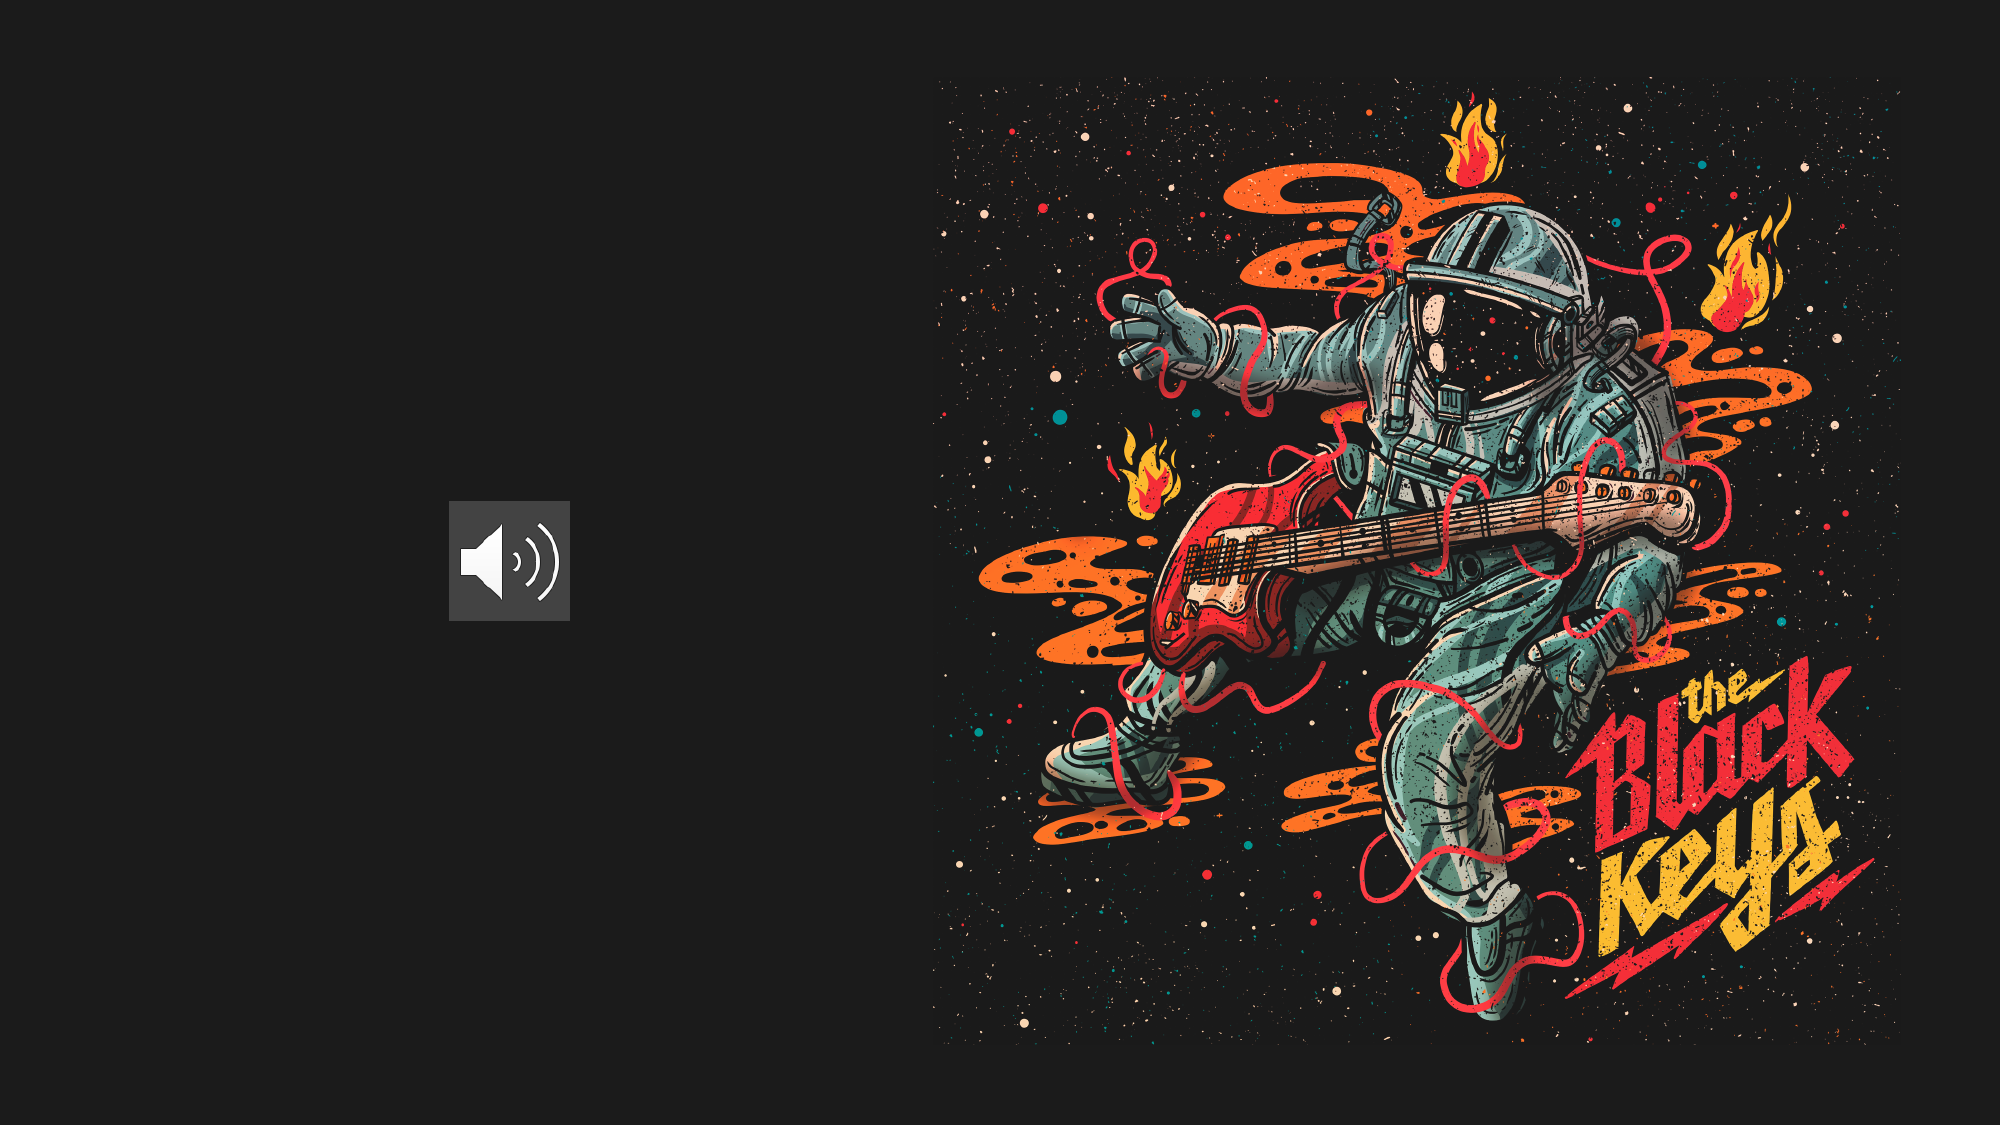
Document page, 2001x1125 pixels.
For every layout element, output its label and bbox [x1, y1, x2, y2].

picture [933, 77, 1901, 1045]
picture [448, 500, 571, 623]
